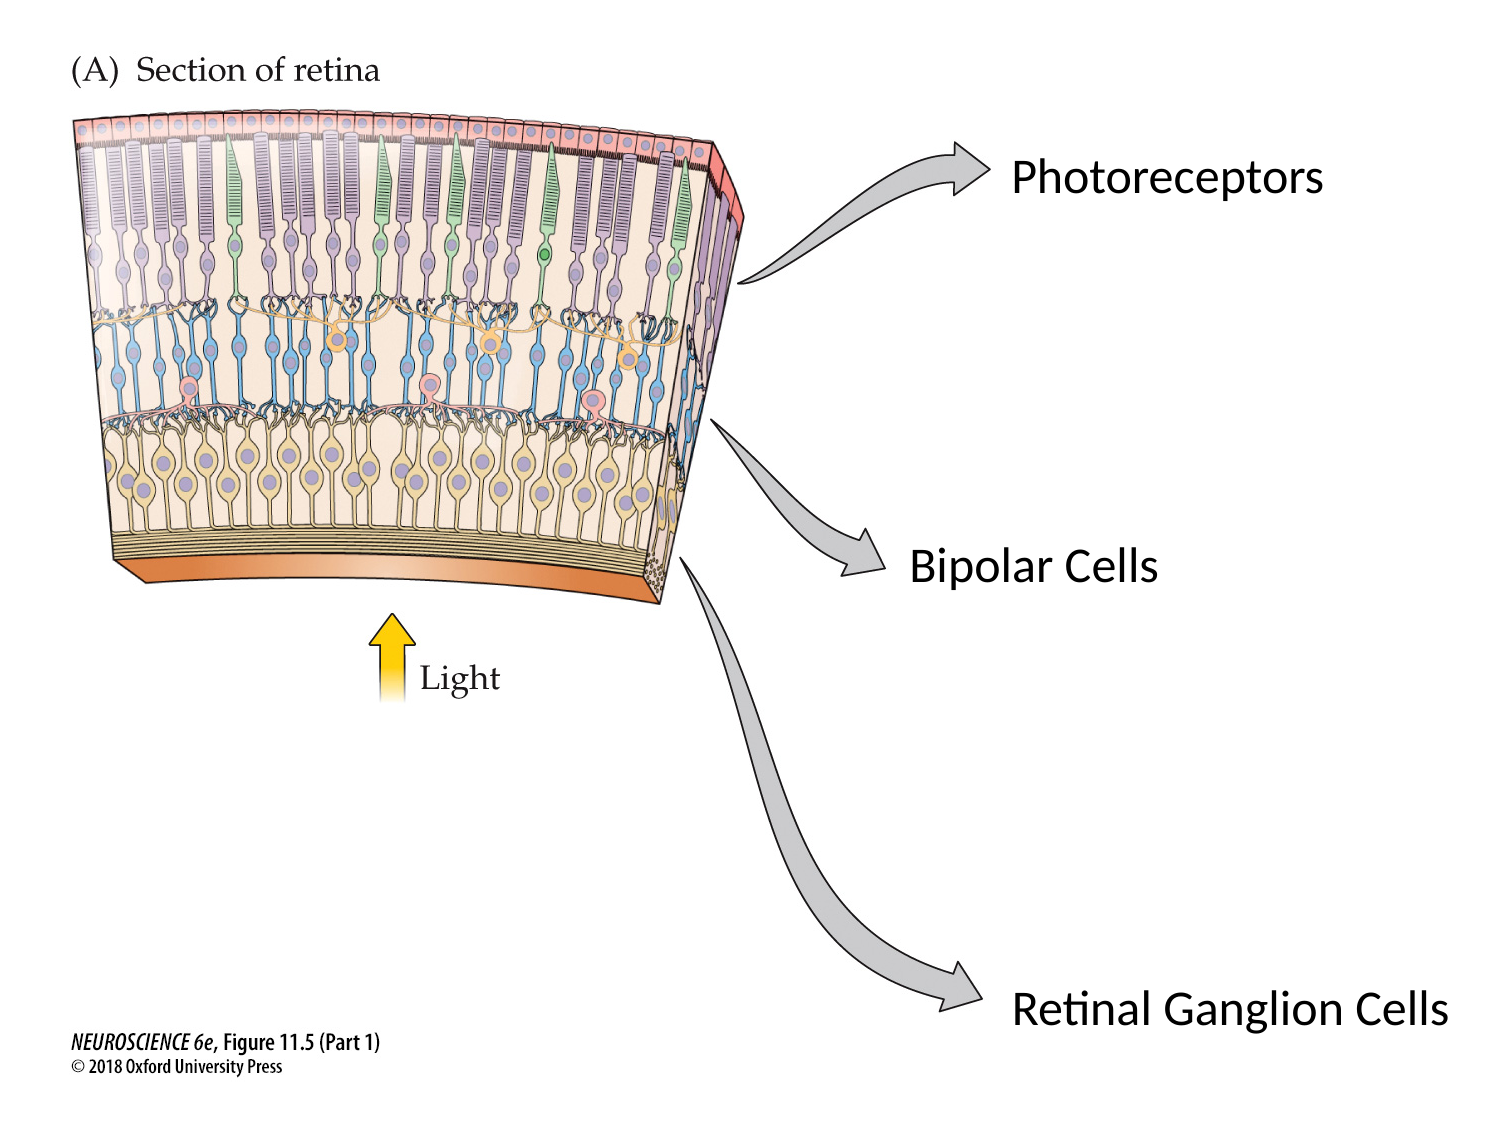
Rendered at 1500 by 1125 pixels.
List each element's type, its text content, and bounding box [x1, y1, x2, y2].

text_box Photoreceptors [999, 136, 1340, 212]
text_box Retinal Ganglion Cells [999, 968, 1465, 1043]
picture [60, 43, 995, 1082]
text_box Bipolar Cells [999, 524, 1175, 600]
